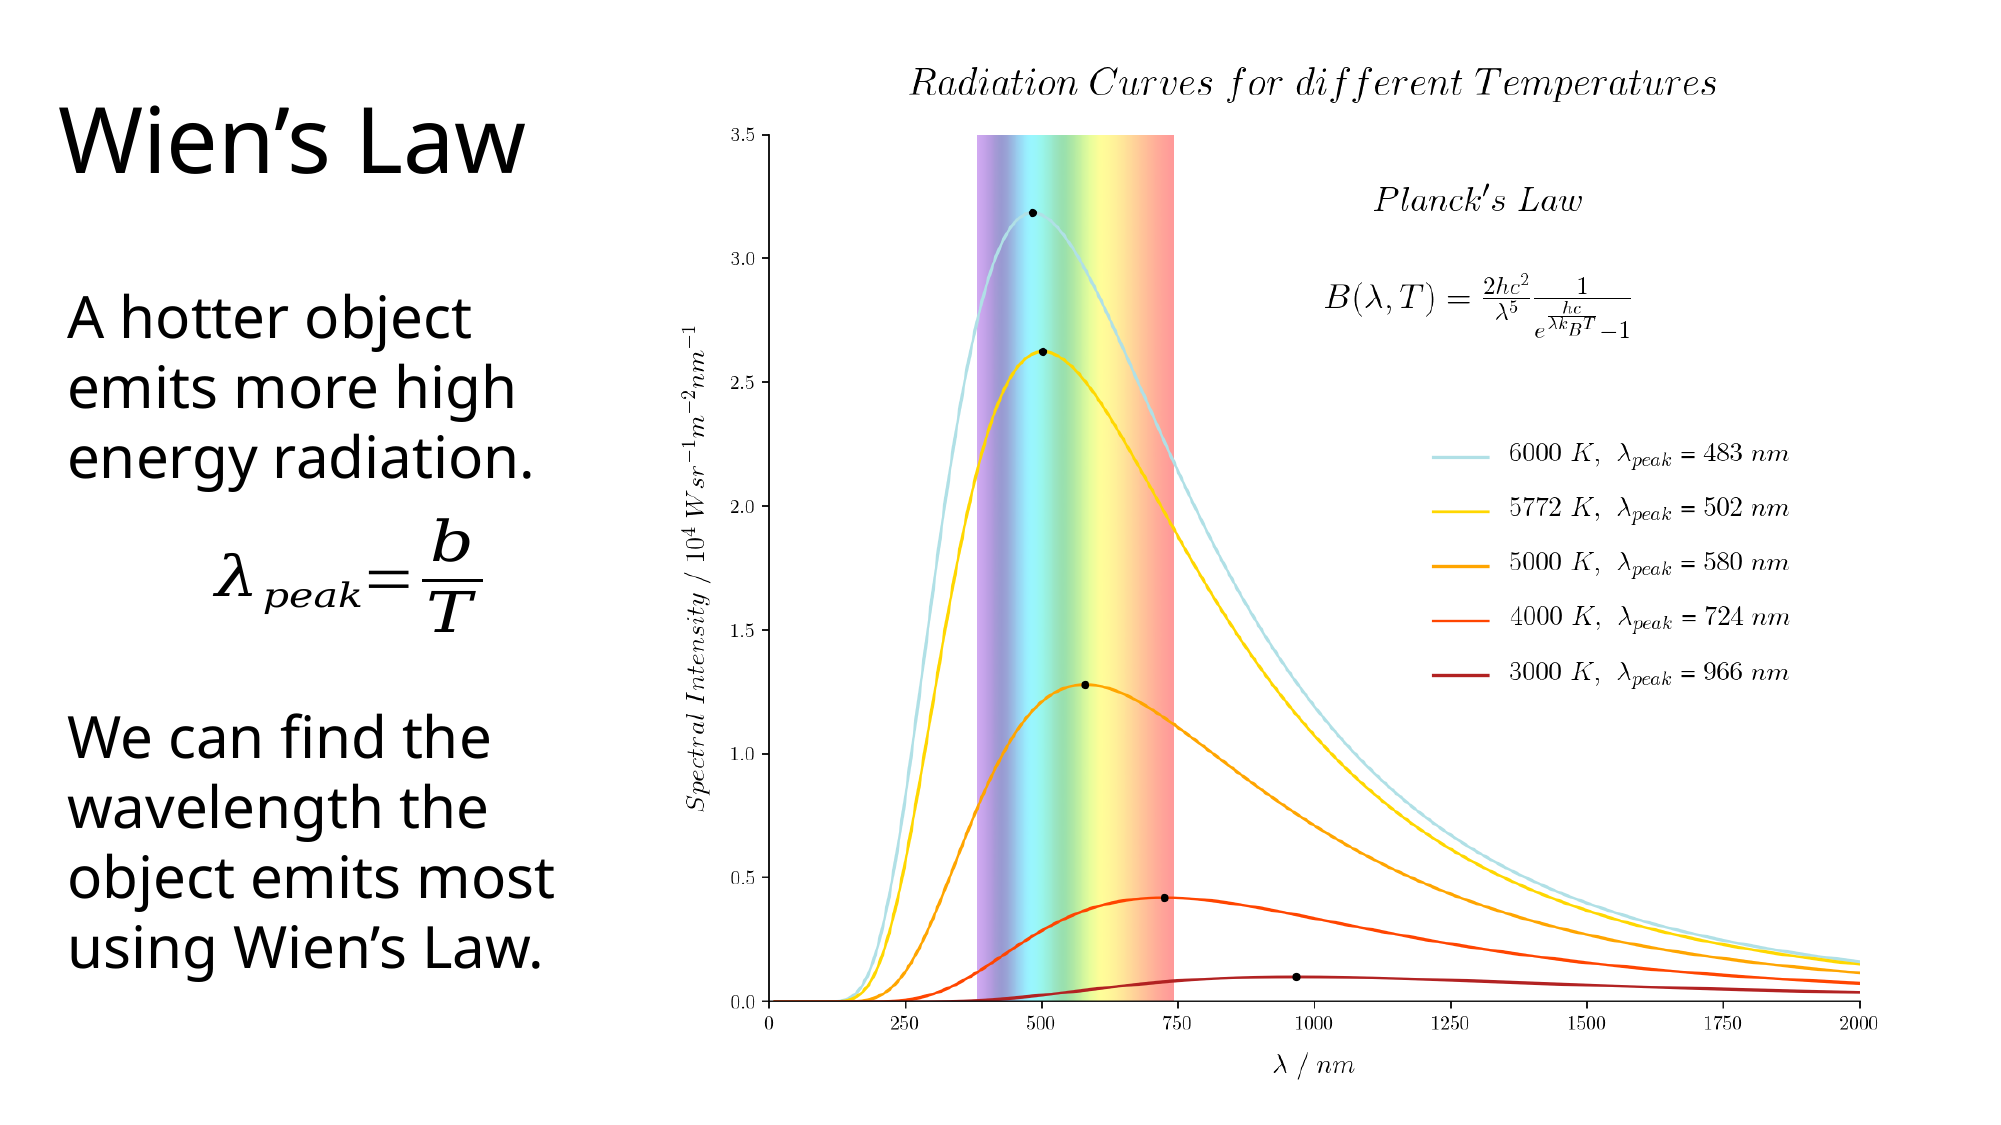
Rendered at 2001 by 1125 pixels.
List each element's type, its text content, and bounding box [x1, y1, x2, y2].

title Wien’s Law [43, 35, 593, 253]
text_box A hotter object emits more high energy radiation. We can find the wavelength the object emits most using Wien’s Law. [52, 272, 593, 988]
picture [593, 0, 2000, 1125]
